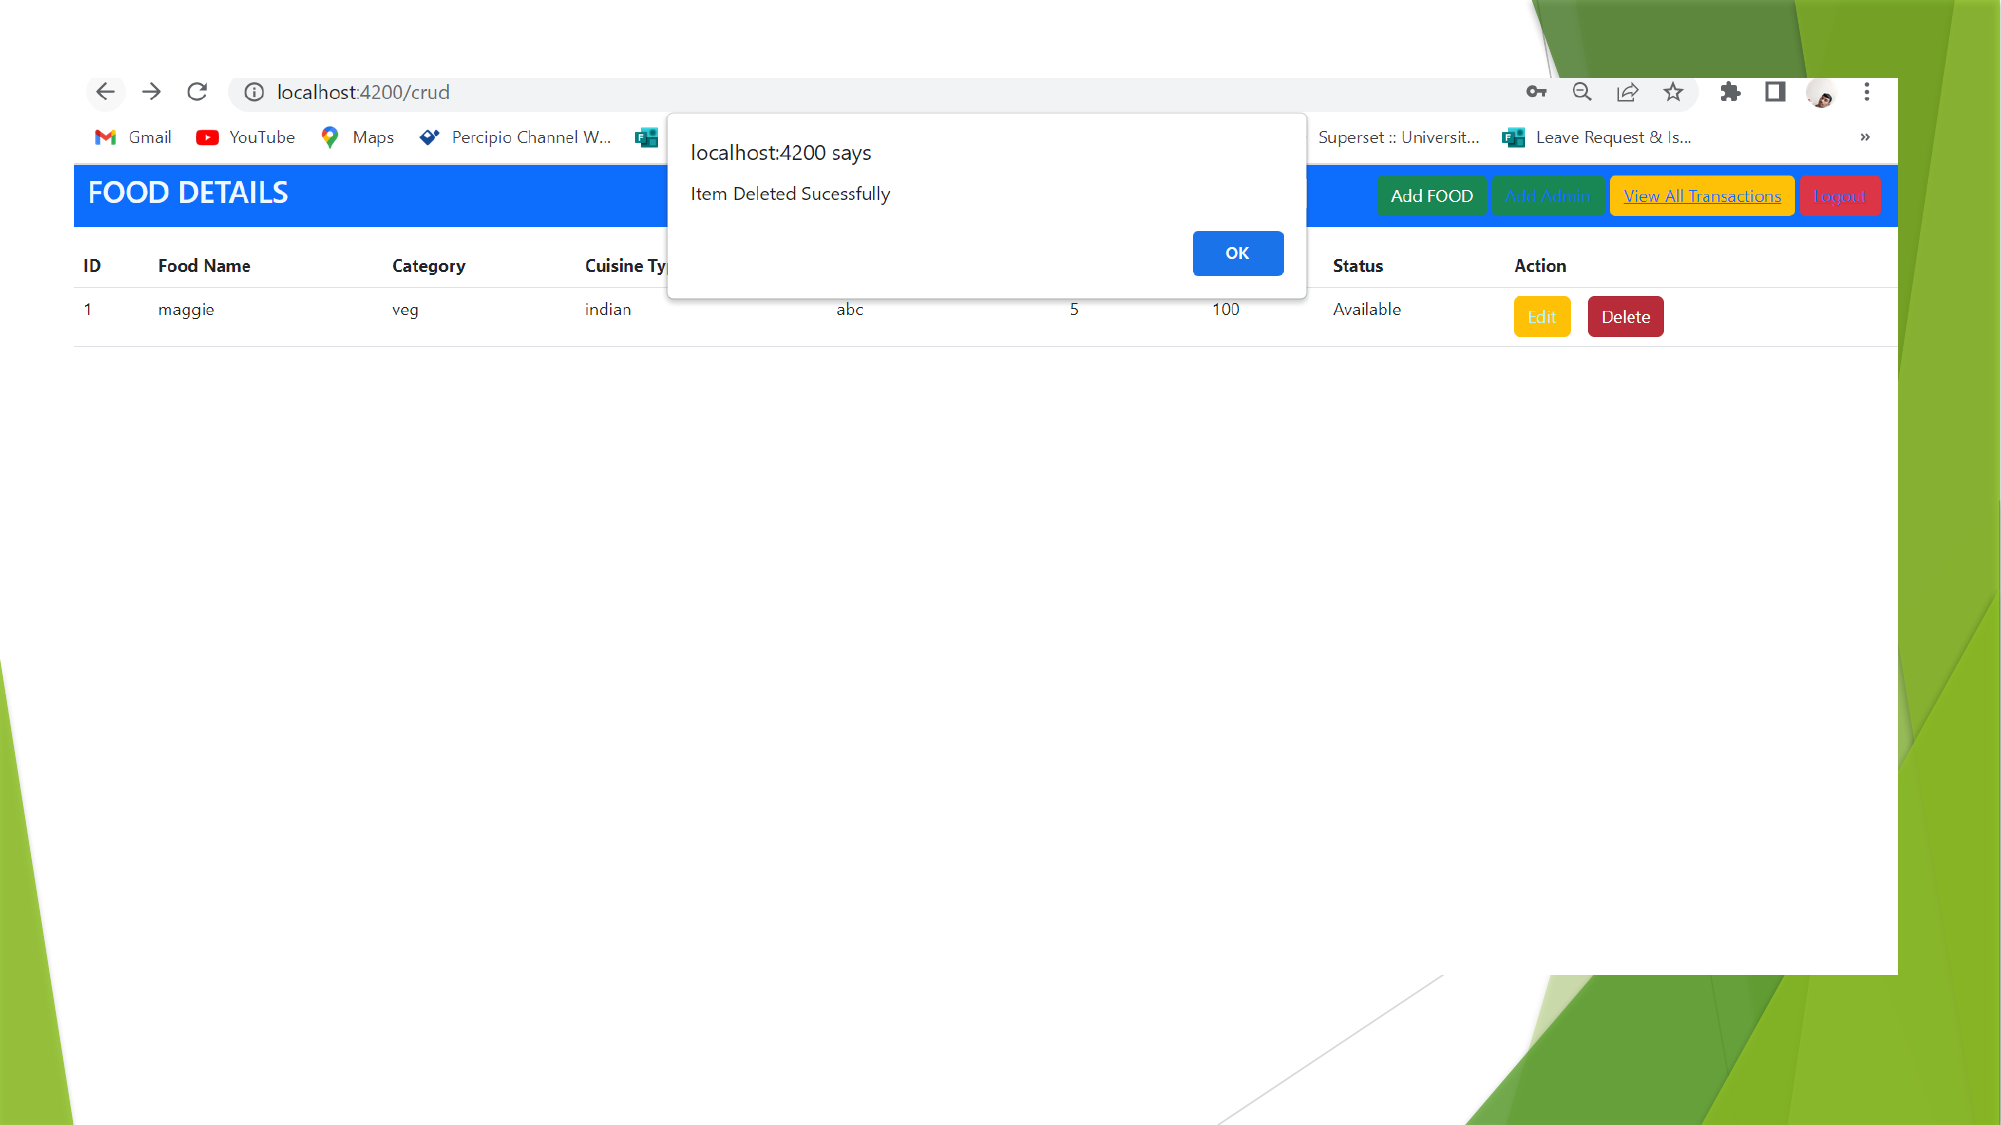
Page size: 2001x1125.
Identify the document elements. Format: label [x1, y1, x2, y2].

picture [73, 78, 1898, 975]
